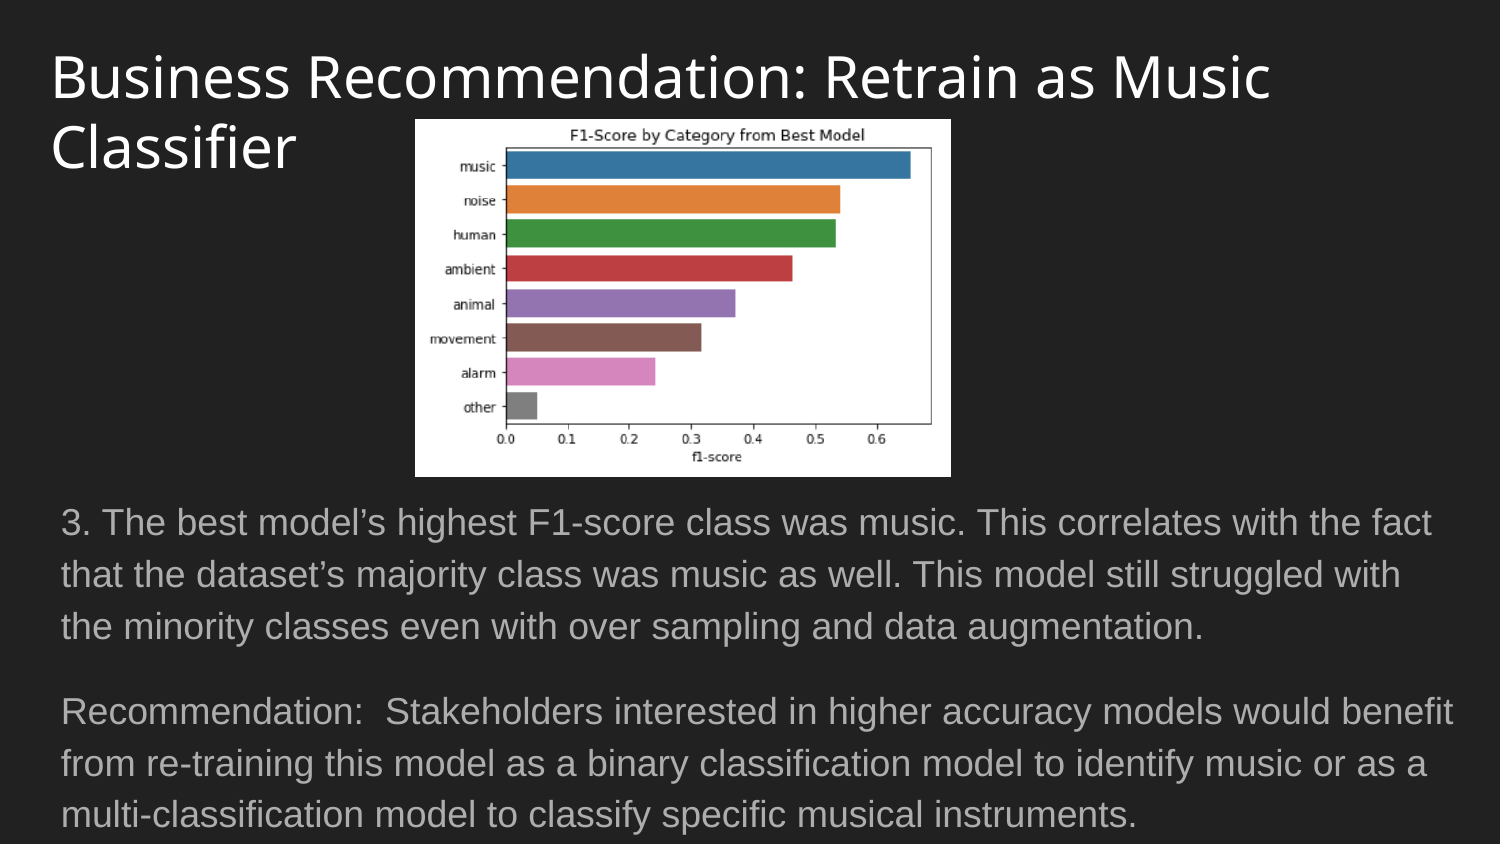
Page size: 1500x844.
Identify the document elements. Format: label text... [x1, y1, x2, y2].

picture [414, 118, 952, 477]
list 3. The best model’s highest F1-score class was music. This correlates with the fact that the dataset’s majority class was music as well. This model still struggled with the minority classes even with over sampling and data augmentation. Recommendation: Stakeholders interested in higher accuracy models would benefit from re-training this model as a binary classification model to identify music or as a multi-classification model to classify specific musical instruments. [45, 476, 1474, 844]
title Business Recommendation: Retrain as Music Classifier [35, 25, 1433, 120]
